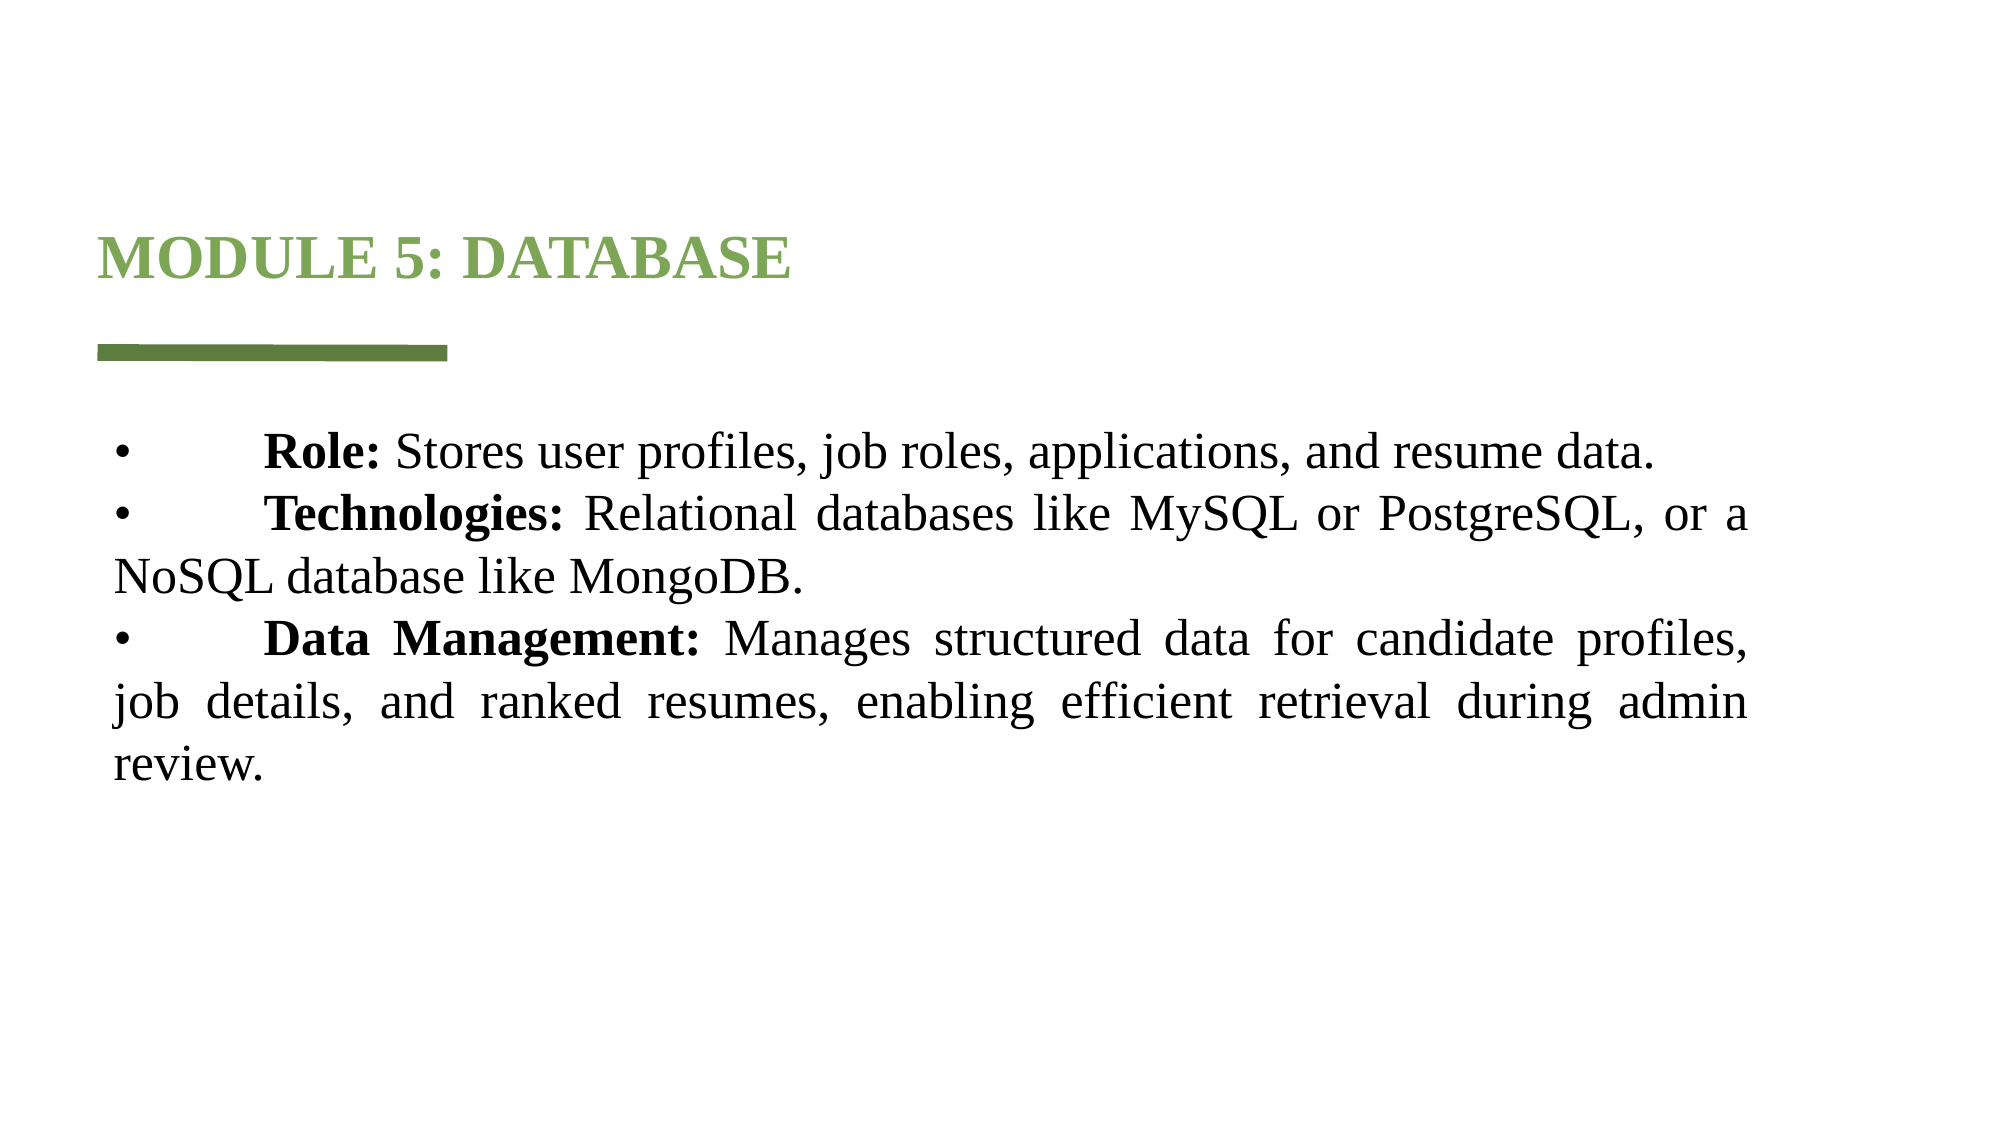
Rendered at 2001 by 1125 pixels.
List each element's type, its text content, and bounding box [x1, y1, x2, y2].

text_box • Role: Stores user profiles, job roles, applications, and resume data. • Technologies: Relational databases like MySQL or PostgreSQL, or a NoSQL database like MongoDB. • Data Management: Manages structured data for candidate profiles, job details, and ranked resumes, enabling efficient retrieval during admin review. [98, 408, 1764, 920]
title MODULE 5: DATABASE [97, 33, 1898, 291]
